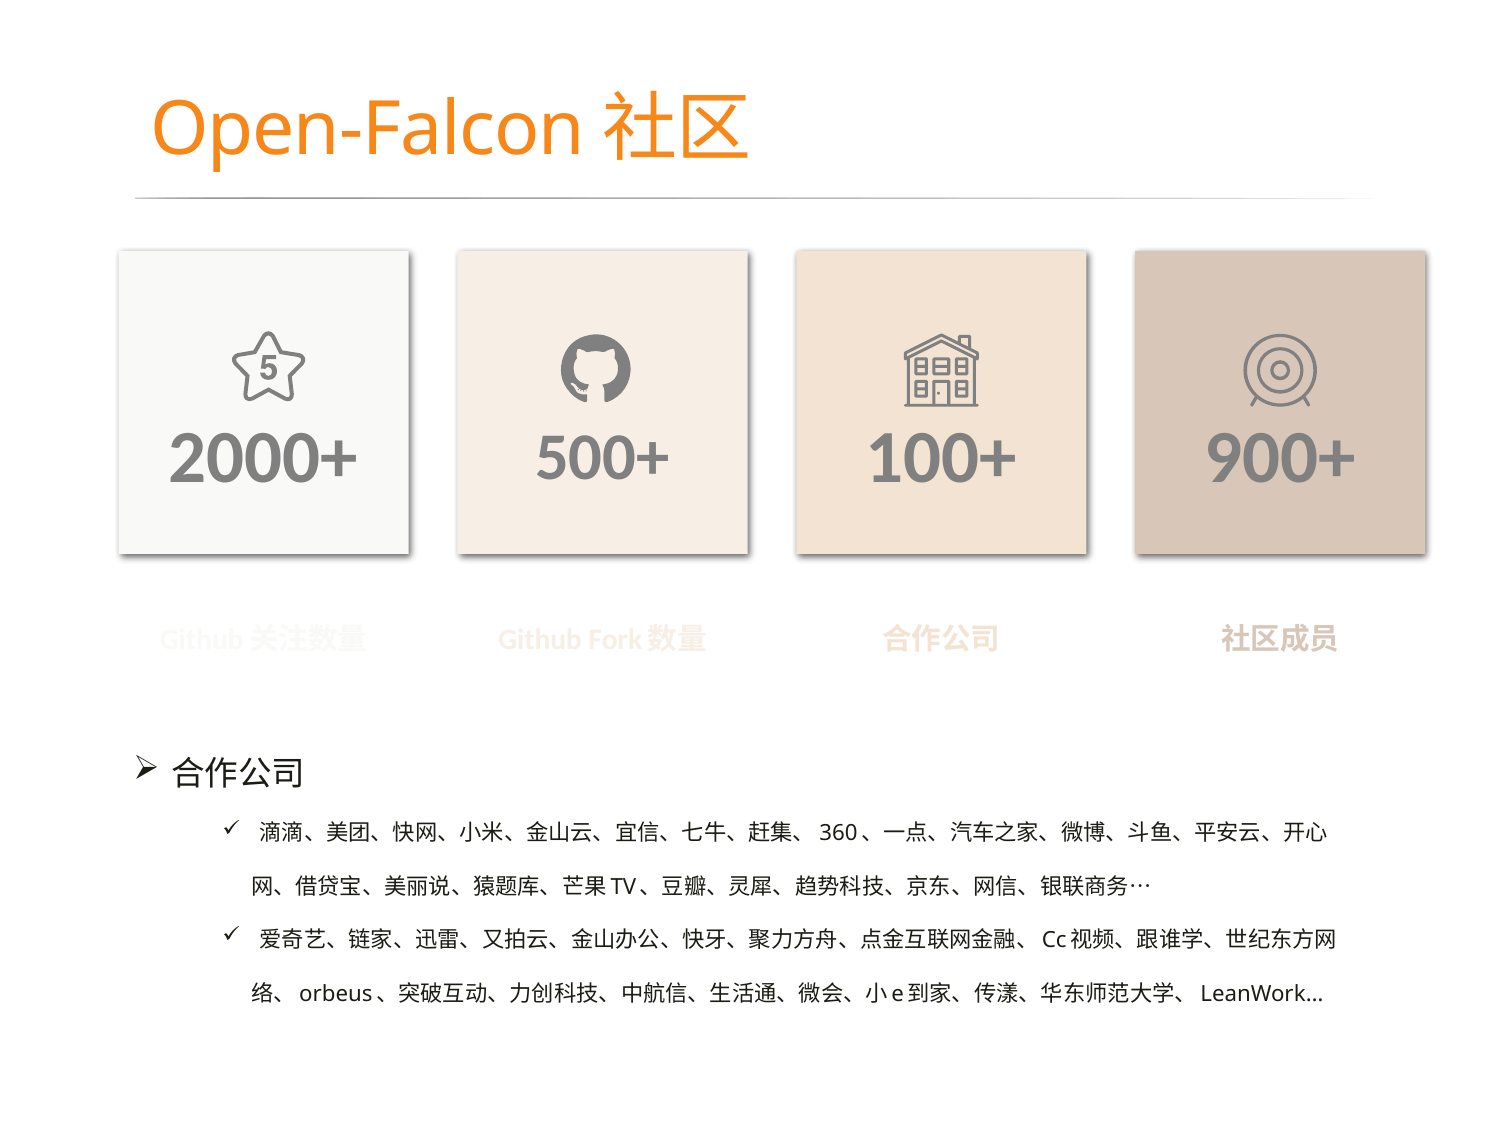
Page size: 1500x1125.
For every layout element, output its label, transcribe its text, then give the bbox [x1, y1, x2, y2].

text_box 合作公司 滴滴、美团、快网、小米、金山云、宜信、七牛、赶集、360、一点、汽车之家、微博、斗鱼、平安云、开心网、借贷宝、美丽说、猿题库、芒果TV、豆瓣、灵犀、趋势科技、京东、网信、银联商务… 爱奇艺、链家、迅雷、又拍云、金山办公、快牙、聚力方舟、点金互联网金融、Cc视频、跟谁学、世纪东方网络、orbeus、突破互动、力创科技、中航信、生活通、微会、小e到家、传漾、华东师范大学、LeanWork… [118, 704, 1357, 1071]
title Open-Falcon社区 [135, 47, 1373, 177]
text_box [117, 250, 1426, 664]
picture [135, 197, 1373, 201]
